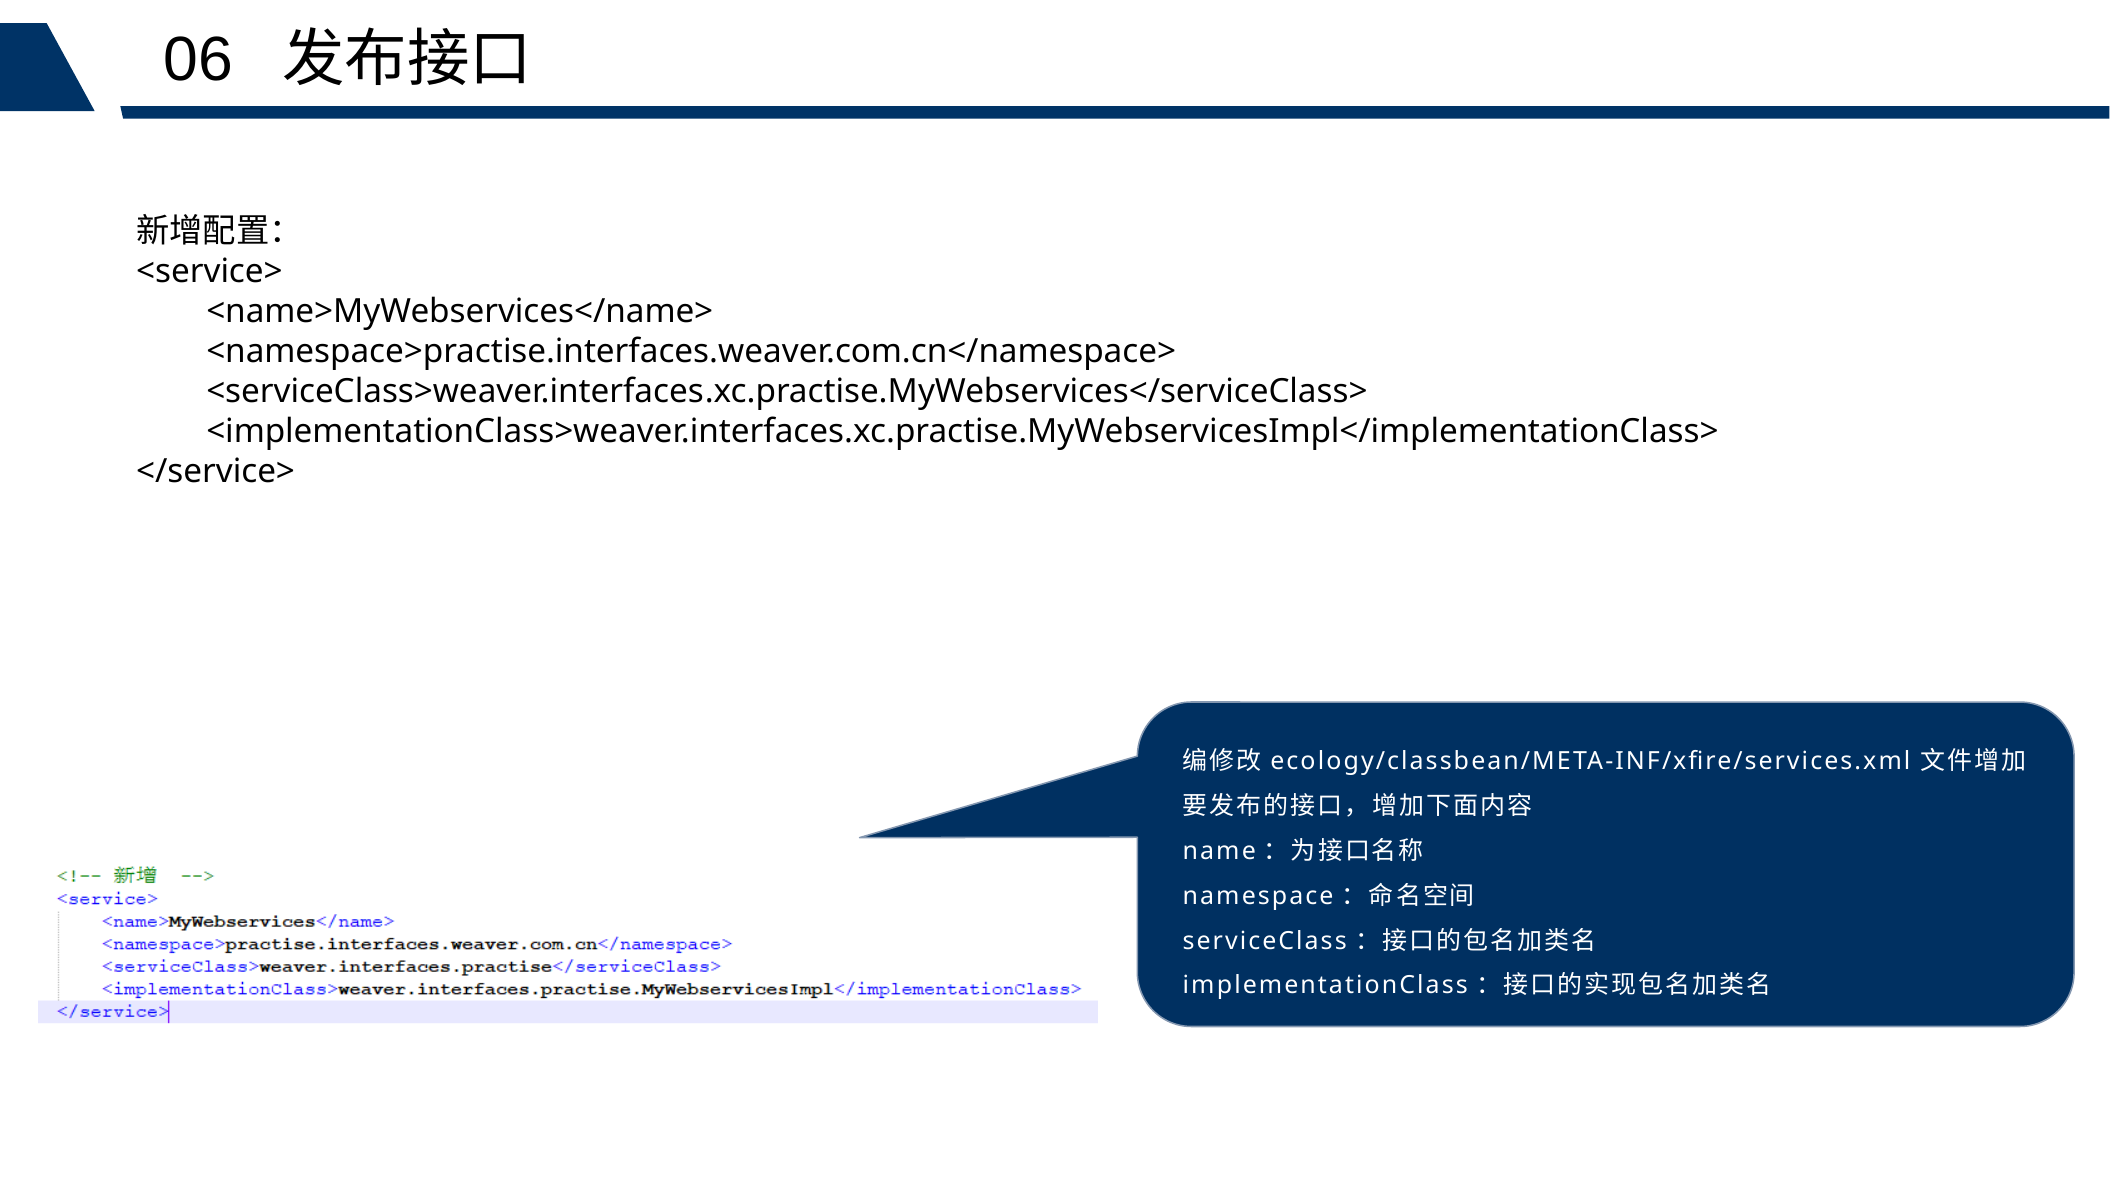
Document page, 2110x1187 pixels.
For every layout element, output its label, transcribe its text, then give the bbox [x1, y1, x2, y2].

text_box 编修改ecology/classbean/META-INF/xfire/services.xml文件增加要发布的接口，增加下面内容 name：为接口名称 namespace：命名空间 serviceClass：接口的包名加类名 implementationClass：接口的实现包名加类名 [859, 701, 2075, 1027]
text_box 06 发布接口 [94, 18, 1449, 94]
text_box 新增配置： <service> <name>MyWebservices</name> <namespace>practise.interfaces.weaver.com.cn</namespace> <serviceClass>weaver.interfaces.xc.practise.MyWebservices</serviceClass> <implementationClass>weaver.interfaces.xc.practise.MyWebservicesImpl</implementationClass> </service> [121, 201, 1795, 496]
picture [38, 853, 1098, 1042]
text_box [0, 22, 97, 113]
text_box [119, 104, 2110, 120]
